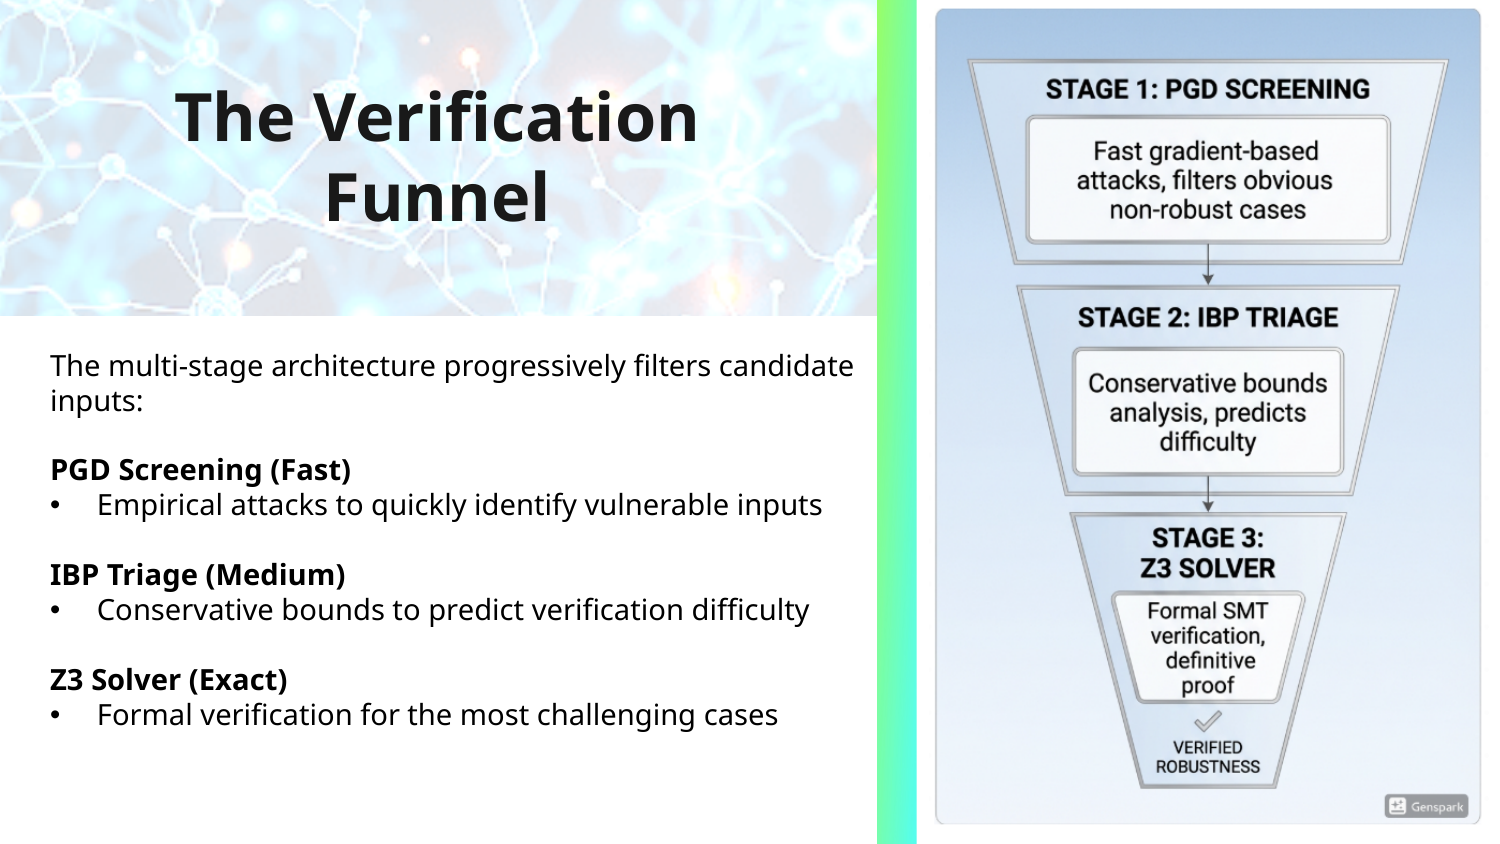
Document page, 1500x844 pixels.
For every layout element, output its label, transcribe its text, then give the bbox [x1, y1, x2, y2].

text_box [877, 0, 917, 844]
text_box The multi-stage architecture progressively filters candidate inputs: 1 PGD Screening (Fast) Empirical attacks to quickly identify vulnerable inputs IBP Triage (Medium) Conservative bounds to predict verification difficulty Z3 Solver (Exact) Formal verification for the most challenging cases [49, 346, 865, 732]
picture [928, 0, 1491, 834]
picture [0, 0, 878, 316]
